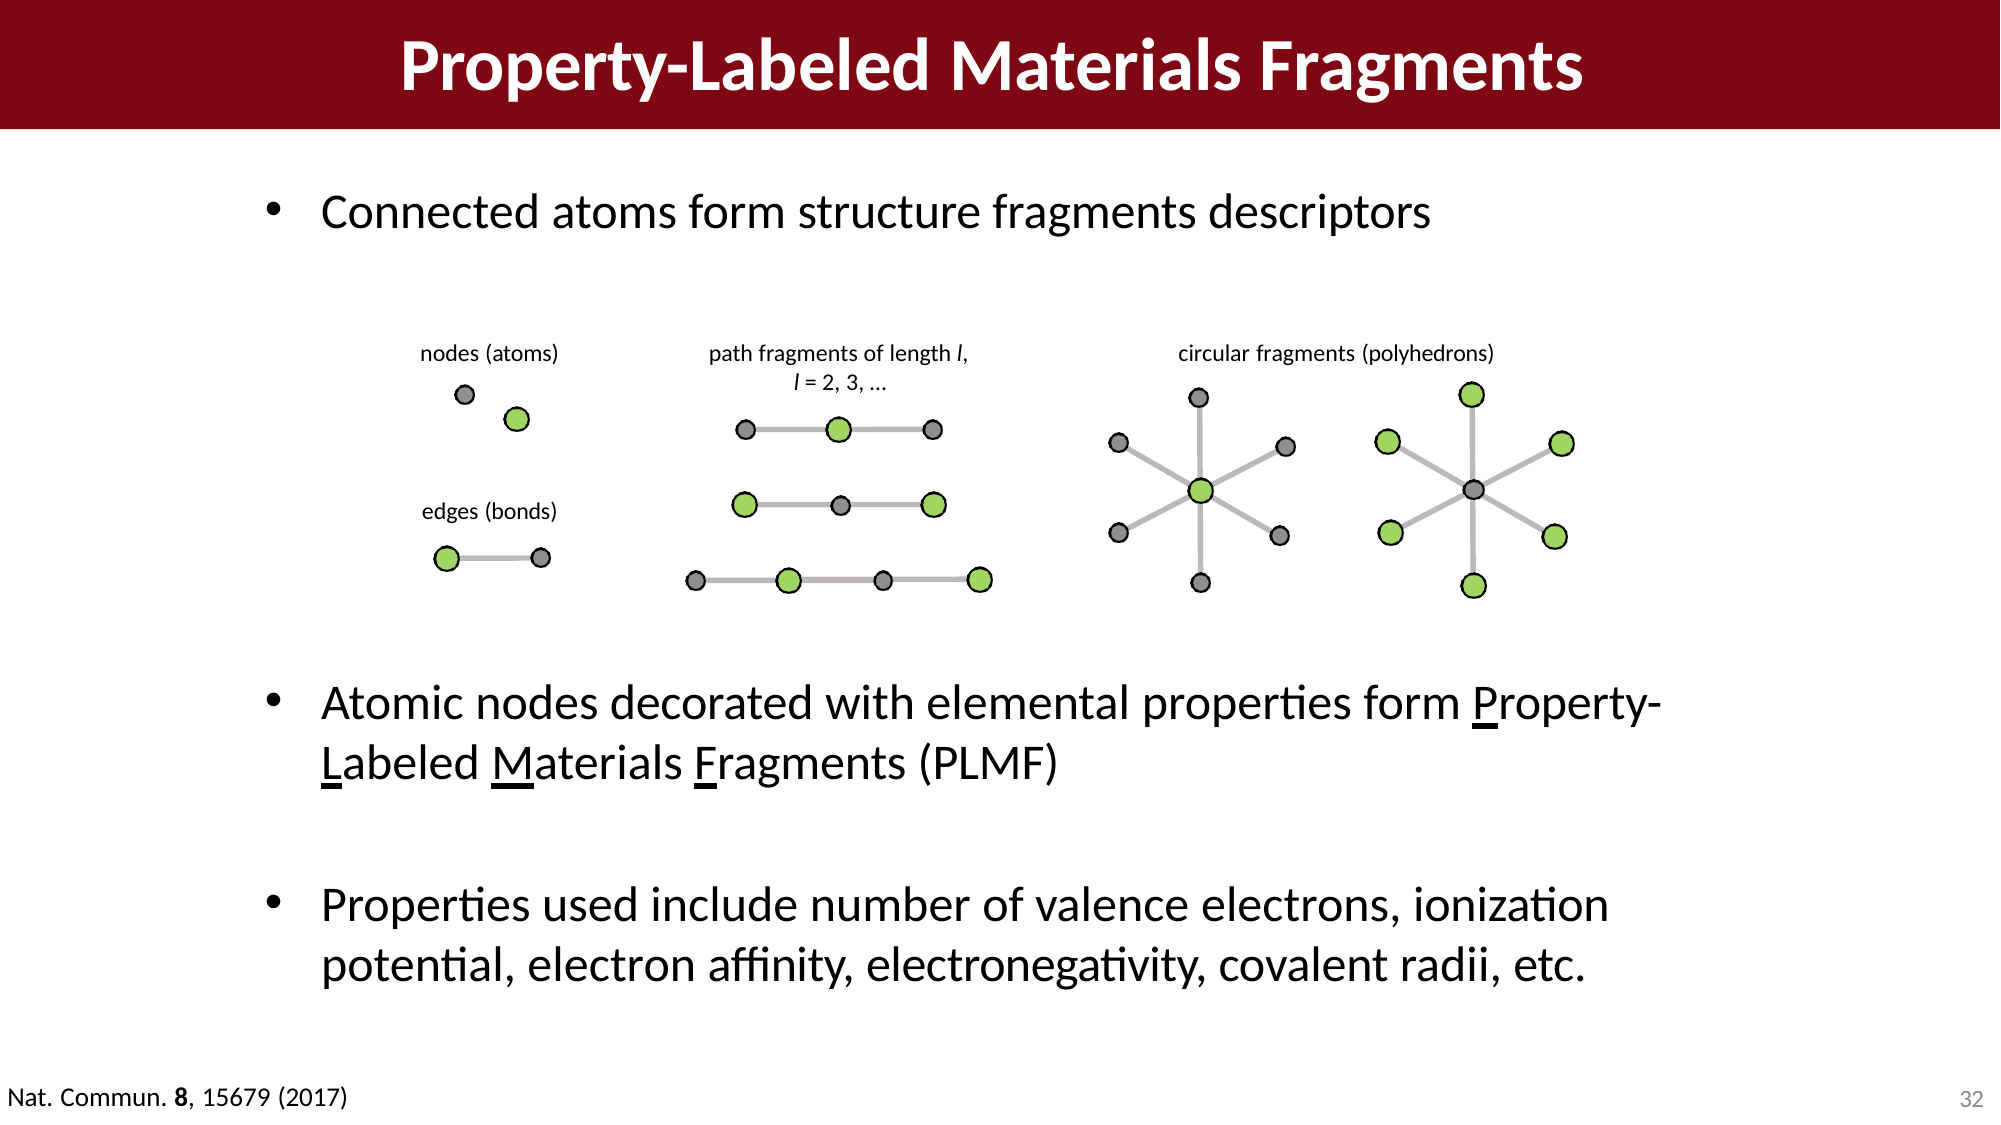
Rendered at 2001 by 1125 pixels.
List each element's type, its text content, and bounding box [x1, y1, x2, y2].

text_box Connected atoms form structure fragments descriptors [262, 176, 1439, 239]
picture [502, 405, 530, 433]
text_box path fragments of length l, l = 2, 3, … [706, 334, 974, 395]
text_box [1374, 381, 1575, 599]
text_box circular fragments (polyhedrons) [1176, 334, 1503, 366]
text_box edges (bonds) [419, 492, 563, 524]
picture [454, 384, 475, 405]
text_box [731, 491, 947, 518]
slide_number 35 [1953, 1081, 1994, 1125]
text_box Atomic nodes decorated with elemental properties form Property- Labeled Materials Fragments (PLMF) Properties used include number of valence electrons, ionization potential, electron affinity, electronegativity, covalent radii, etc. [262, 667, 1667, 992]
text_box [685, 565, 993, 594]
text_box nodes (atoms) [418, 334, 564, 366]
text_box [433, 544, 551, 572]
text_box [1107, 387, 1296, 594]
text_box Nat. Commun. 8, 15679 (2017) [5, 1079, 357, 1113]
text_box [735, 416, 943, 443]
title Property-Labeled Materials Fragments [44, 13, 1949, 204]
